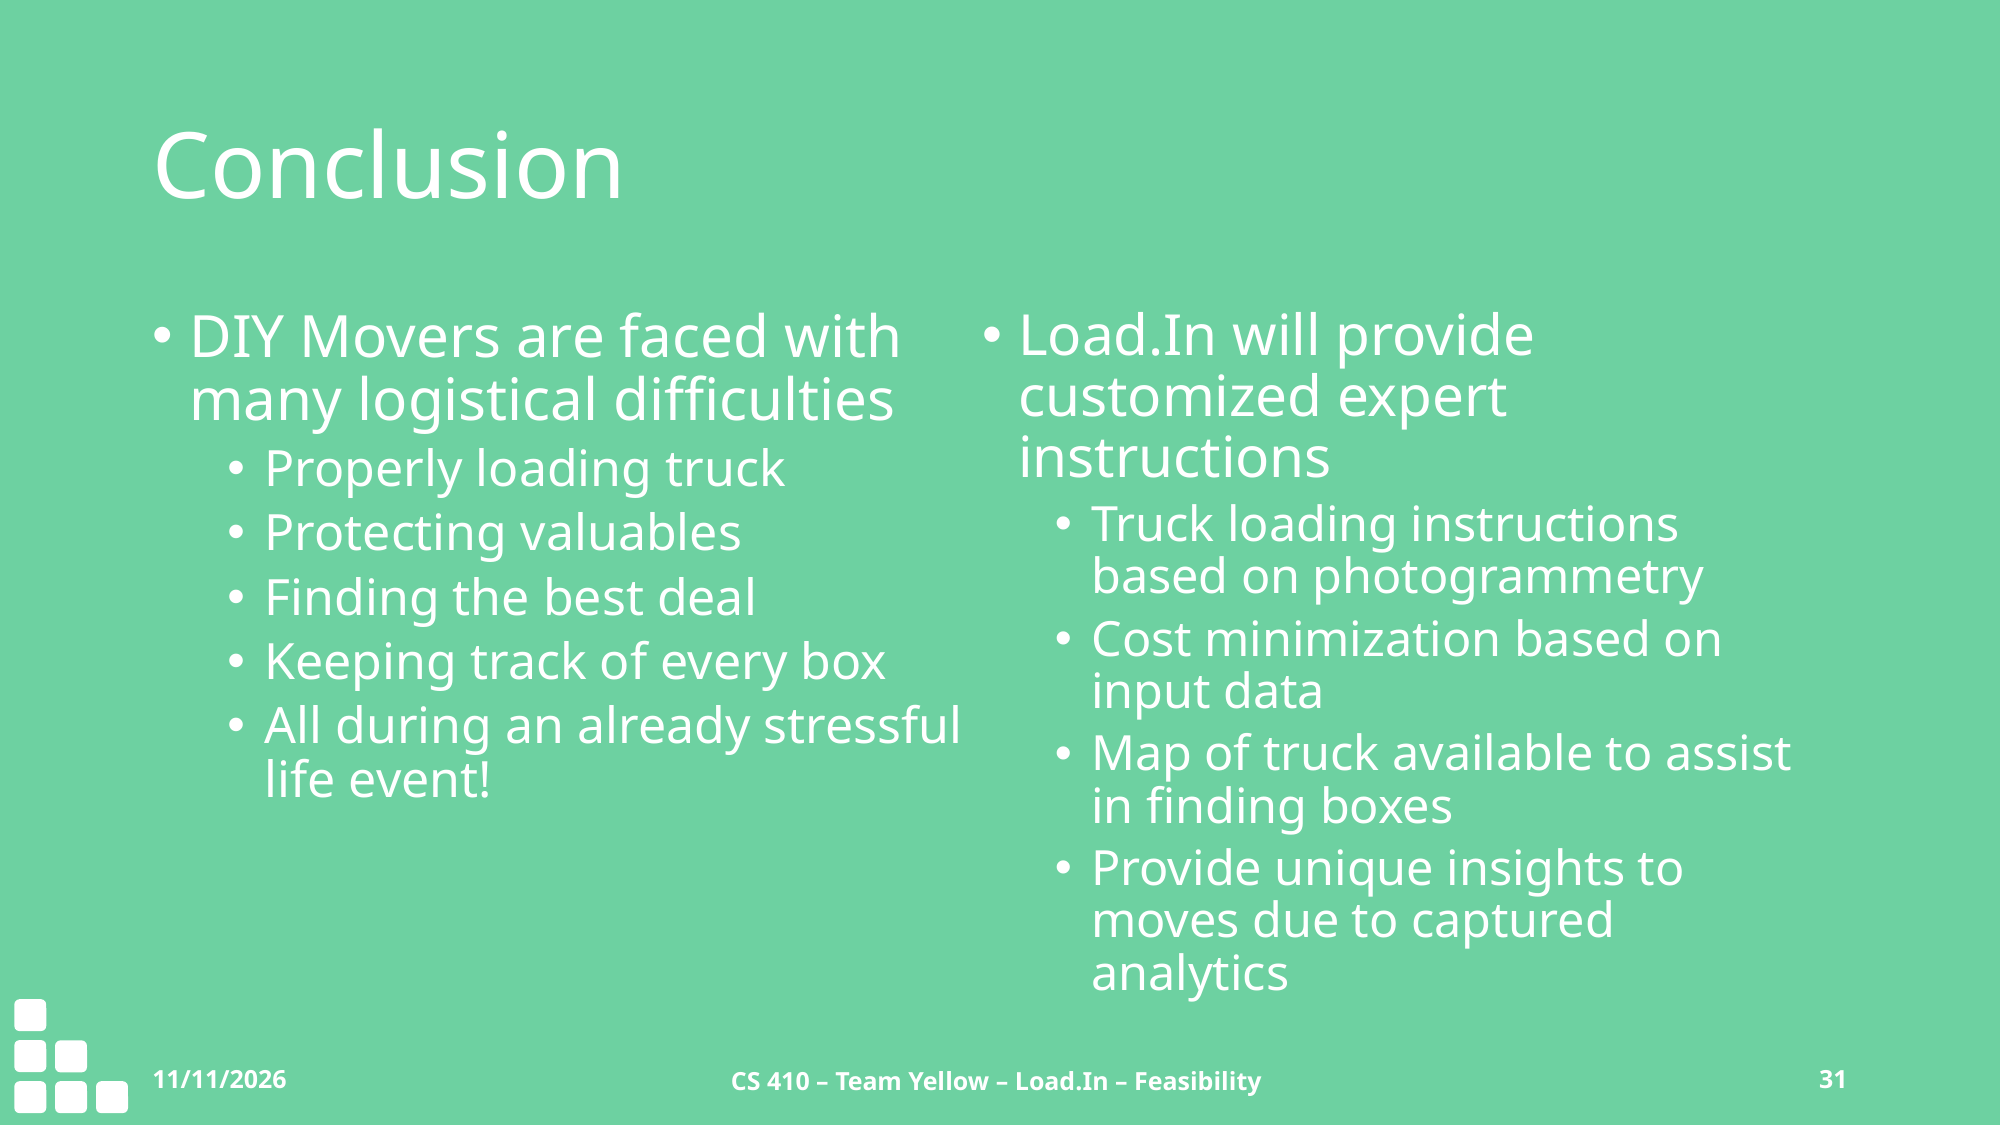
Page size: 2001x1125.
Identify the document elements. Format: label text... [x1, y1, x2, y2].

text_box 11/11/2020 [137, 1035, 588, 1125]
text_box CS 410 – Team Yellow – Load.In – Feasibility [662, 1035, 1338, 1125]
text_box Conclusion [137, 59, 1863, 278]
text_box DIY Movers are faced with many logistical difficulties Properly loading truck Protecting valuables Finding the best deal Keeping track of every box All during an already stressful life event! [137, 299, 967, 1014]
text_box 31 [1412, 1035, 1863, 1125]
text_box Load.In will provide customized expert instructions Truck loading instructions based on photogrammetry Cost minimization based on input data Map of truck available to assist in finding boxes Provide unique insights to moves due to captured analytics [967, 299, 1830, 1014]
